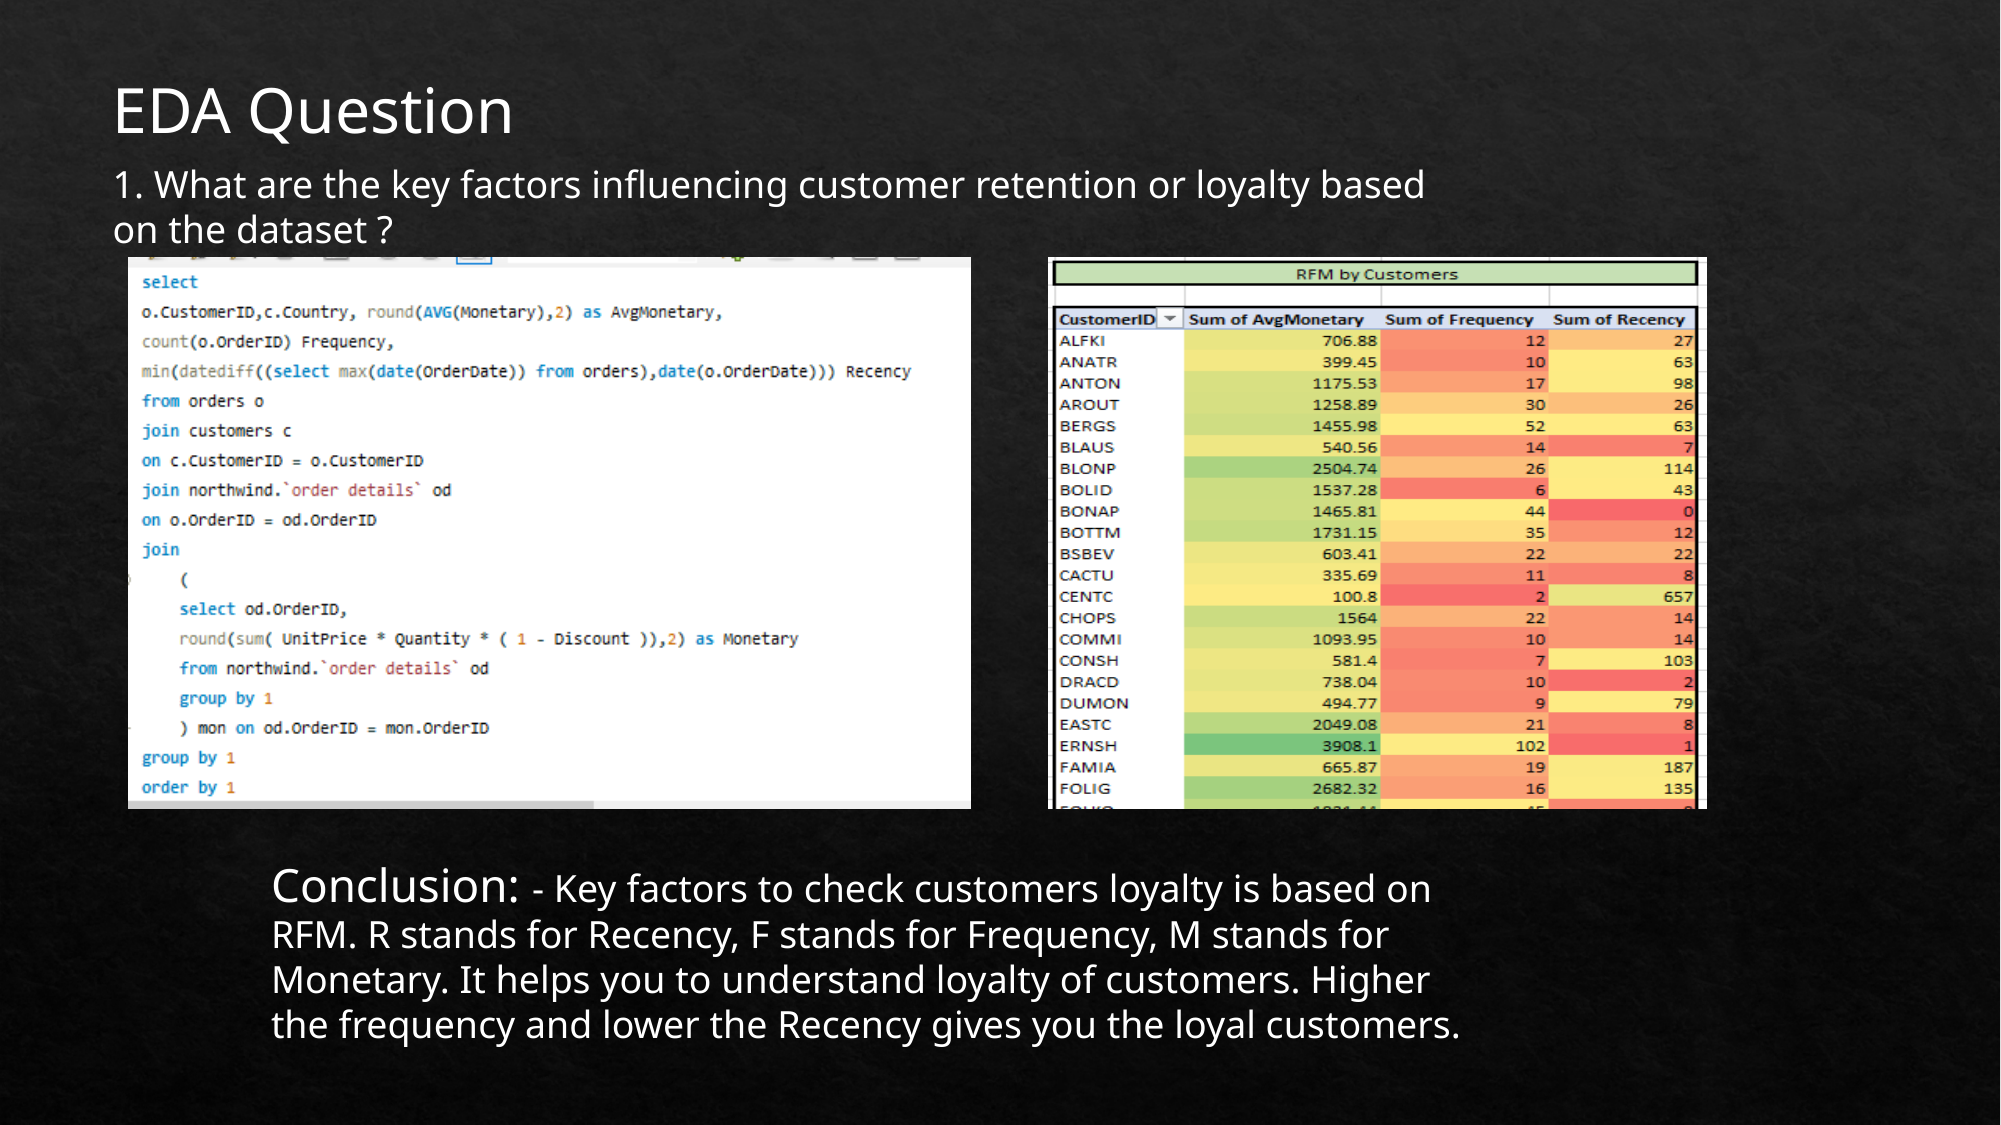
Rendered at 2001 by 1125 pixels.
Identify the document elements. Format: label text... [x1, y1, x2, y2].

text_box 1. What are the key factors influencing customer retention or loyalty based on the dataset ? [97, 153, 1487, 259]
picture [1048, 256, 1707, 809]
text_box EDA Question [97, 63, 683, 154]
text_box Conclusion: - Key factors to check customers loyalty is based on RFM. R stands for Recency, F stands for Frequency, M stands for Monetary. It helps you to understand loyalty of customers. Higher the frequency and lower the Recency gives you the loyal customers. [256, 849, 1513, 1054]
picture [128, 256, 971, 809]
